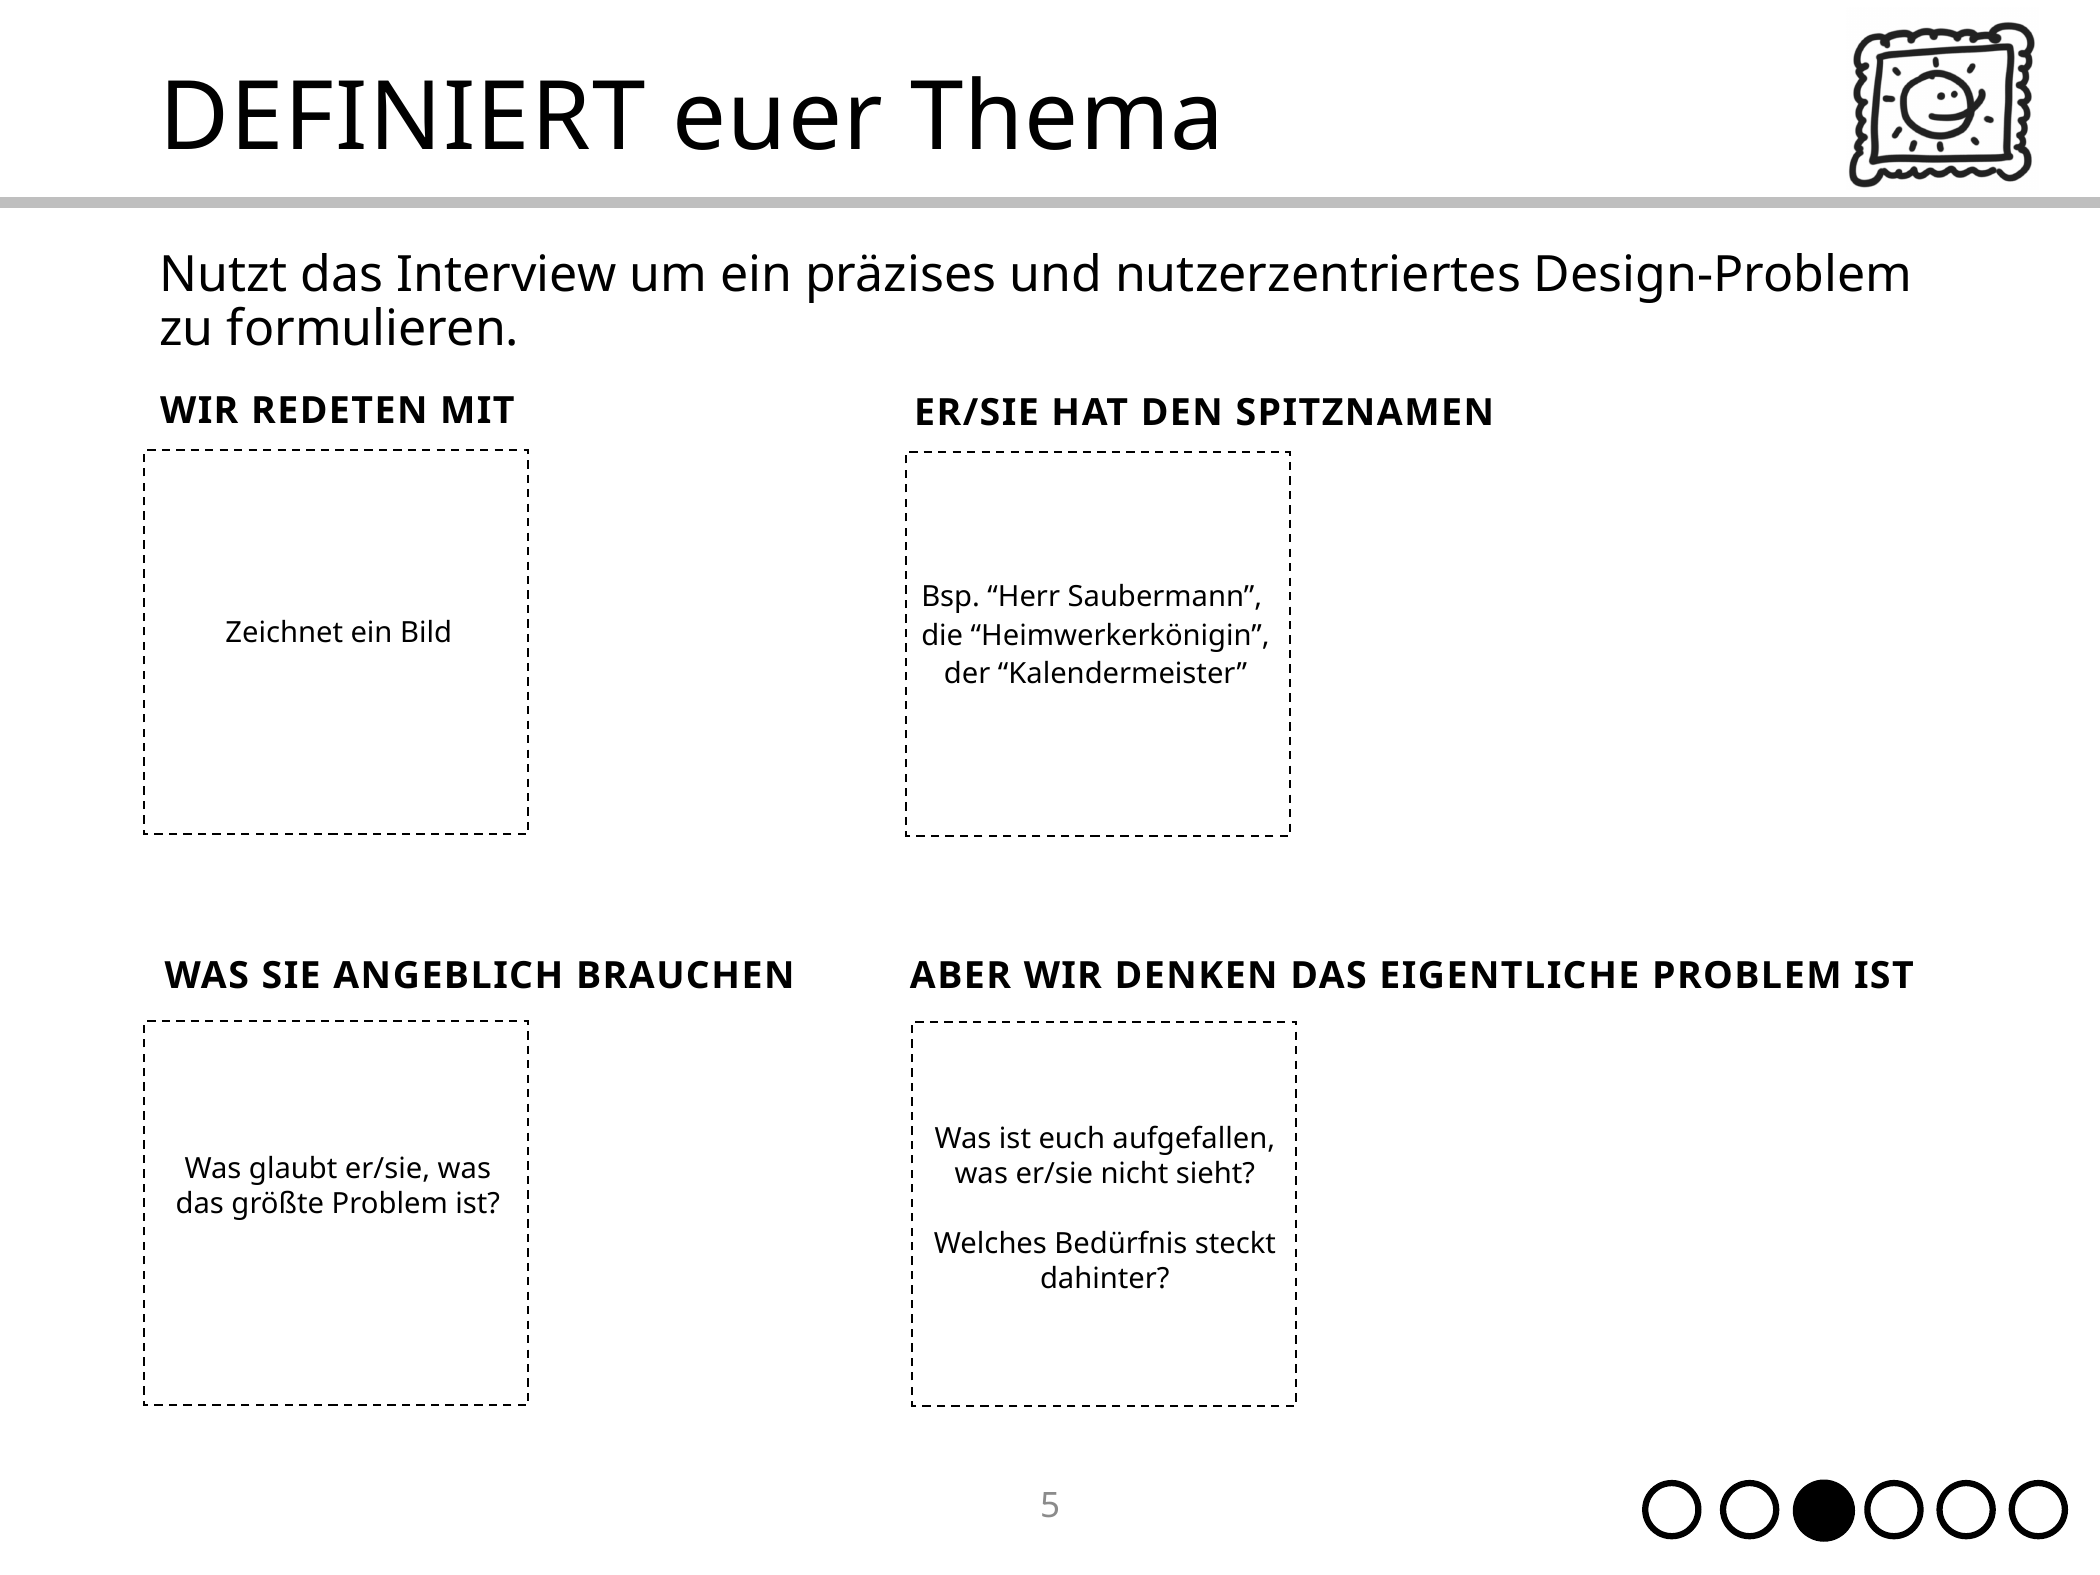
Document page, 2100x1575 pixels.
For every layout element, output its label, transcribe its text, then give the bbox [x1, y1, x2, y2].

text_box WAS SIE ANGEBLICH BRAUCHEN [149, 943, 811, 1004]
text_box Bsp. “Herr Saubermann”, die “Heimwerkerkönigin”, der “Kalendermeister” [903, 566, 1288, 697]
title DEFINIERT euer Thema [144, 24, 1956, 214]
text_box [143, 449, 529, 835]
text_box [1644, 1482, 1700, 1538]
picture [1845, 7, 2039, 190]
text_box [1791, 1478, 1857, 1543]
slide_number 5 [813, 1464, 1287, 1549]
list Nutzt das Interview um ein präzises und nutzerzentriertes Design-Problem zu formulieren. [144, 241, 1956, 379]
text_box [1938, 1482, 1994, 1538]
text_box [1866, 1482, 1922, 1538]
text_box ER/SIE HAT DEN SPITZNAMEN [899, 380, 1510, 441]
text_box [911, 1021, 1297, 1121]
text_box [1722, 1482, 1778, 1538]
text_box [2010, 1482, 2066, 1538]
text_box Was ist euch aufgefallen, was er/sie nicht sieht? Welches Bedürfnis steckt dahinter? [912, 1112, 1297, 1302]
text_box [905, 451, 1291, 837]
text_box WIR REDETEN MIT [145, 378, 531, 439]
text_box Was glaubt er/sie, was das größte Problem ist? [146, 1141, 530, 1227]
text_box ABER WIR DENKEN DAS EIGENTLICHE PROBLEM IST [895, 939, 2081, 1004]
text_box Zeichnet ein Bild [146, 606, 531, 656]
text_box [143, 1020, 529, 1406]
text_box [911, 1300, 1297, 1407]
